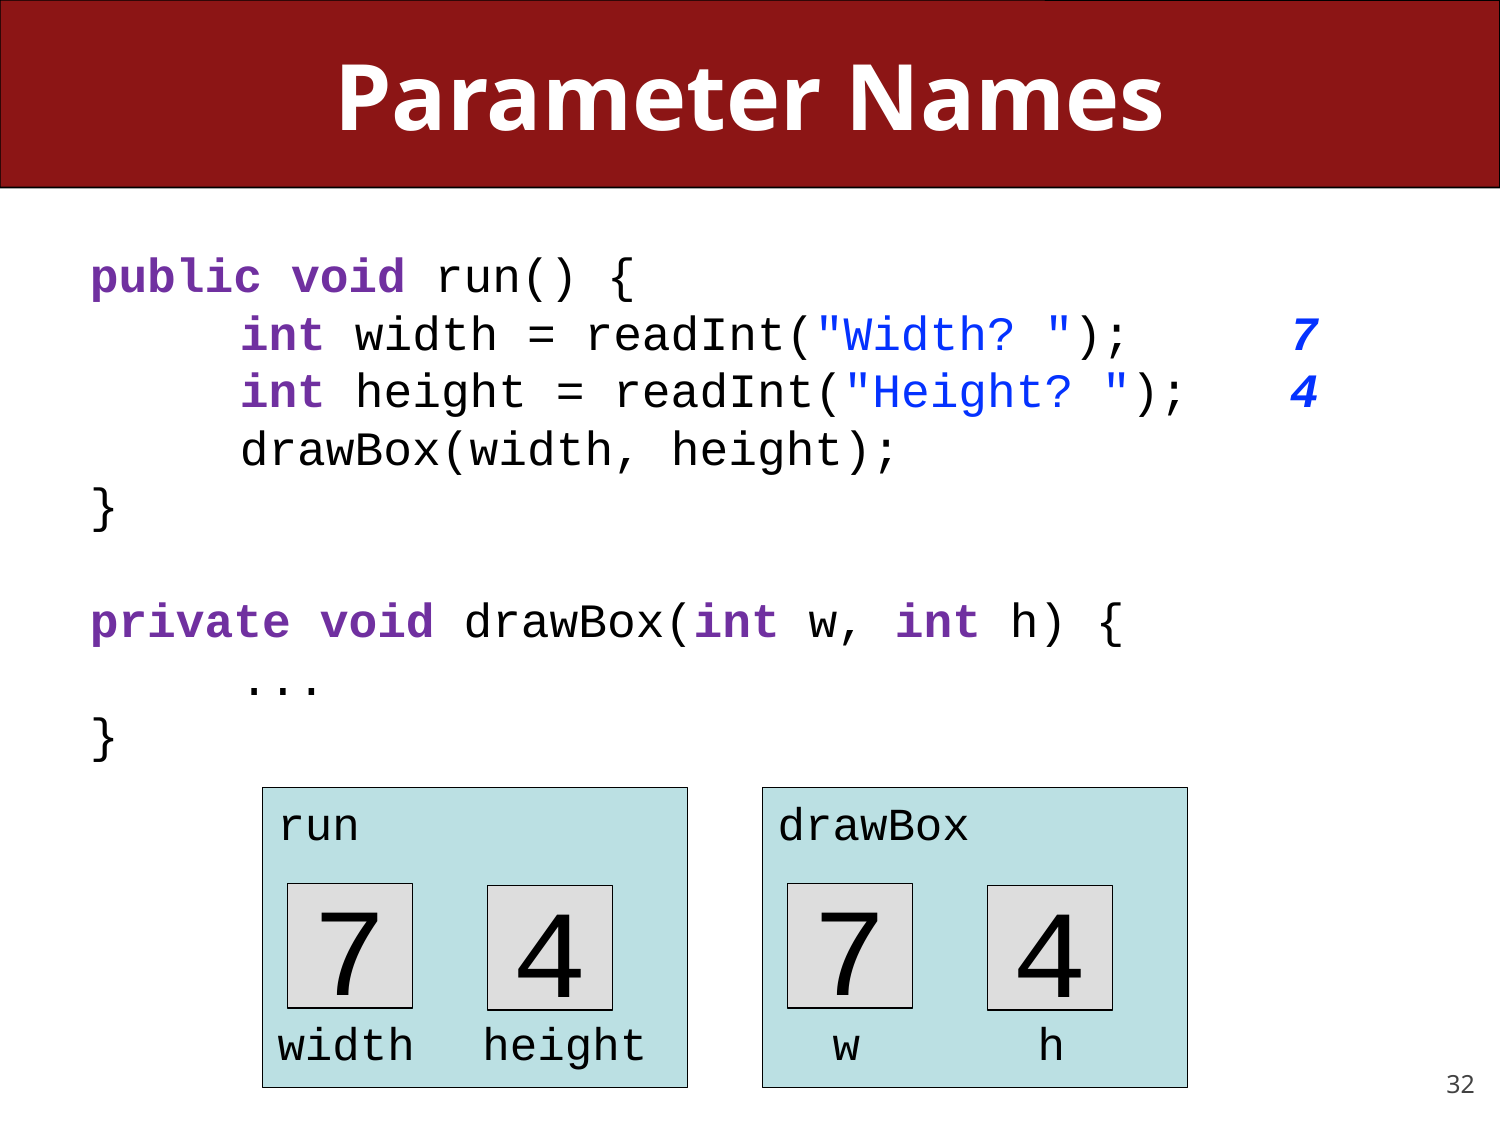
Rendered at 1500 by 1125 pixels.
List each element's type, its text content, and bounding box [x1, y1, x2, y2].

title Parameter Names [75, 0, 1425, 188]
text_box 7 [287, 883, 413, 1009]
text_box run width height [262, 787, 688, 1088]
text_box 4 [987, 885, 1113, 1011]
text_box 7 [787, 883, 913, 1009]
text_box public void run() { int width = readInt("Width? "); 7 int height = readInt("Height? "); 4 drawBox(width, height); } private void drawBox(int w, int h) { ... } [74, 237, 1425, 827]
text_box 4 [487, 885, 613, 1011]
text_box drawBox w h [762, 787, 1188, 1088]
